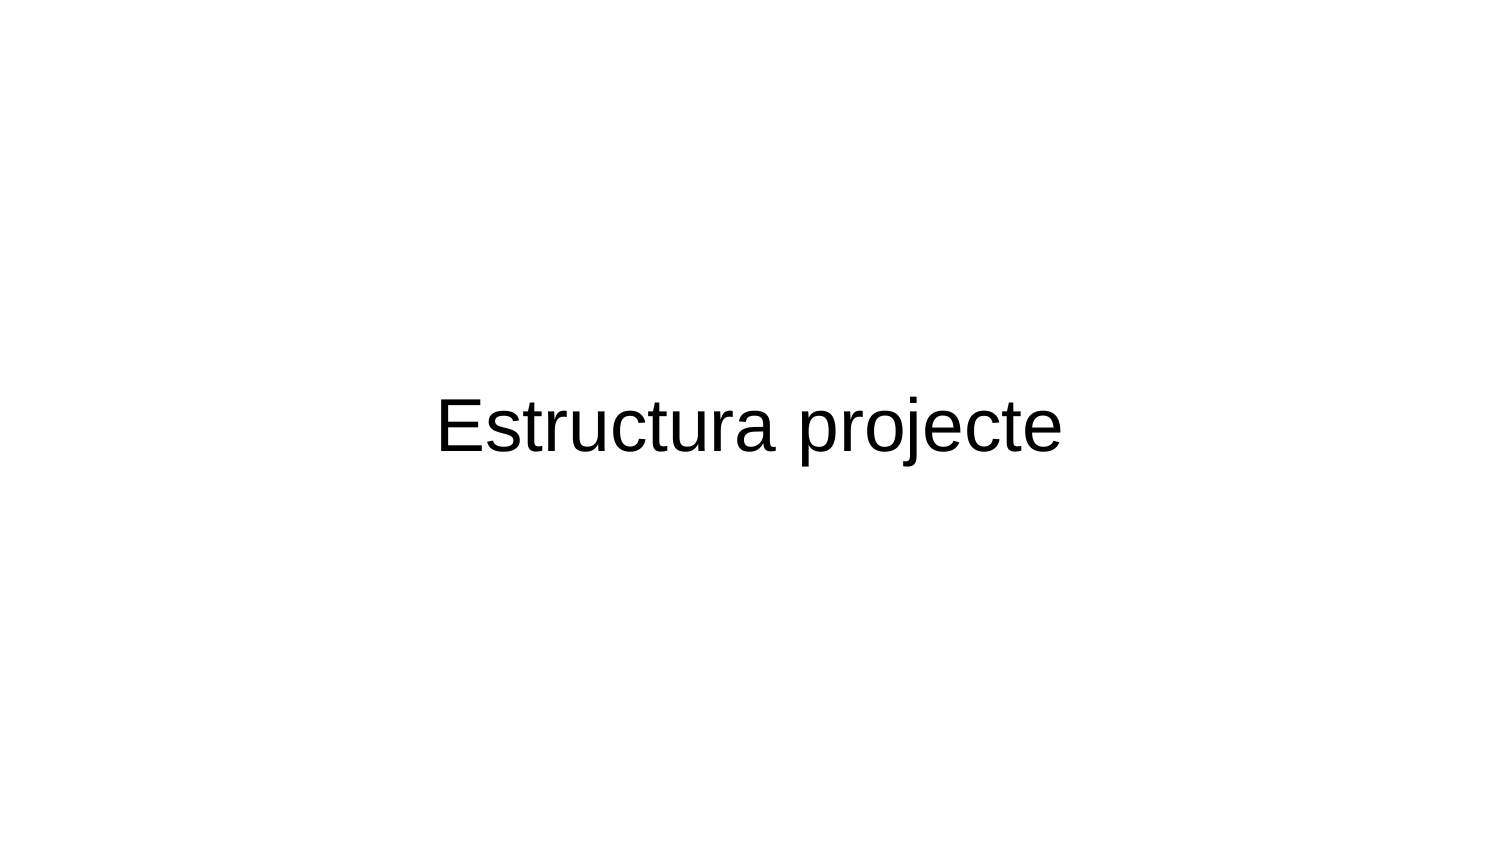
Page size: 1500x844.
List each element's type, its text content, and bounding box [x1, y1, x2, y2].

title Estructura projecte [51, 352, 1449, 491]
